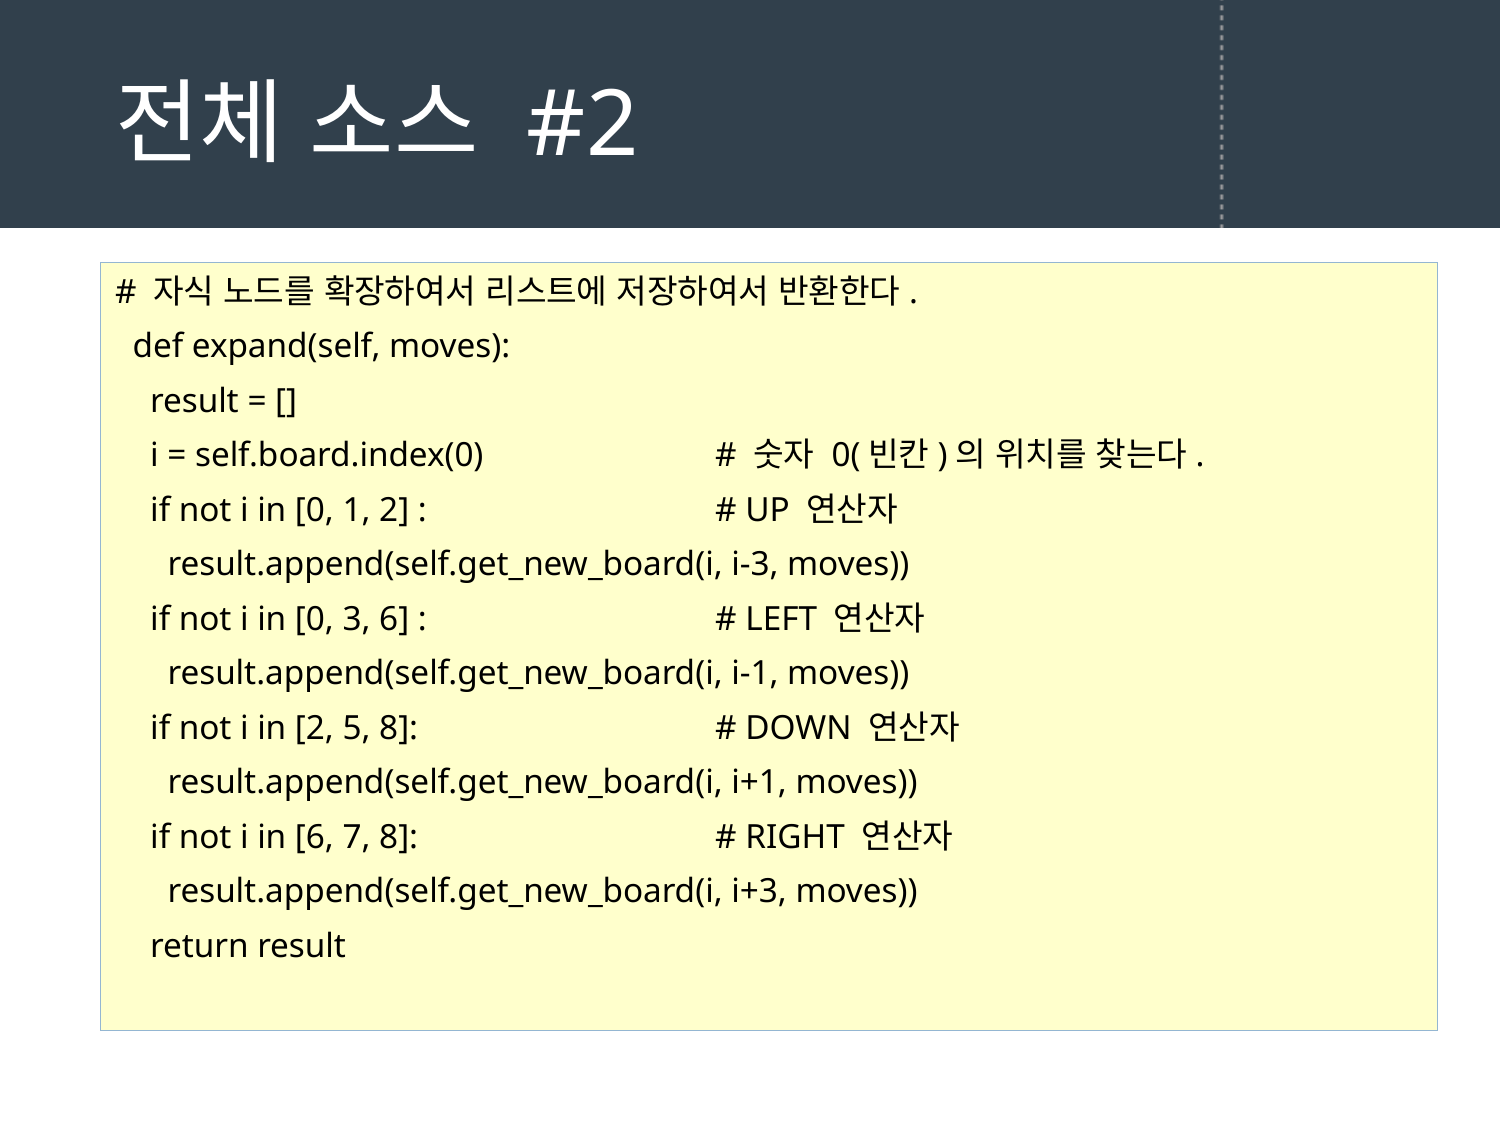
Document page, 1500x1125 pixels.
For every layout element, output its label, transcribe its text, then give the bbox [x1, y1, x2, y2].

picture [0, 0, 1500, 228]
title 전체 소스 #2 [100, 37, 1438, 200]
text_box # 자식 노드를 확장하여서 리스트에 저장하여서 반환한다. def expand(self, moves): result = [] i = self.board.index(0) # 숫자 0(빈칸)의 위치를 찾는다. if not i in [0, 1, 2] : # UP 연산자 result.append(self.get_new_board(i, i-3, moves)) if not i in [0, 3, 6] : # LEFT 연산자 result.append(self.get_new_board(i, i-1, moves)) if not i in [2, 5, 8]: # DOWN 연산자 result.append(self.get_new_board(i, i+1, moves)) if not i in [6, 7, 8]: # RIGHT 연산자 result.append(self.get_new_board(i, i+3, moves)) return result [100, 262, 1438, 1031]
